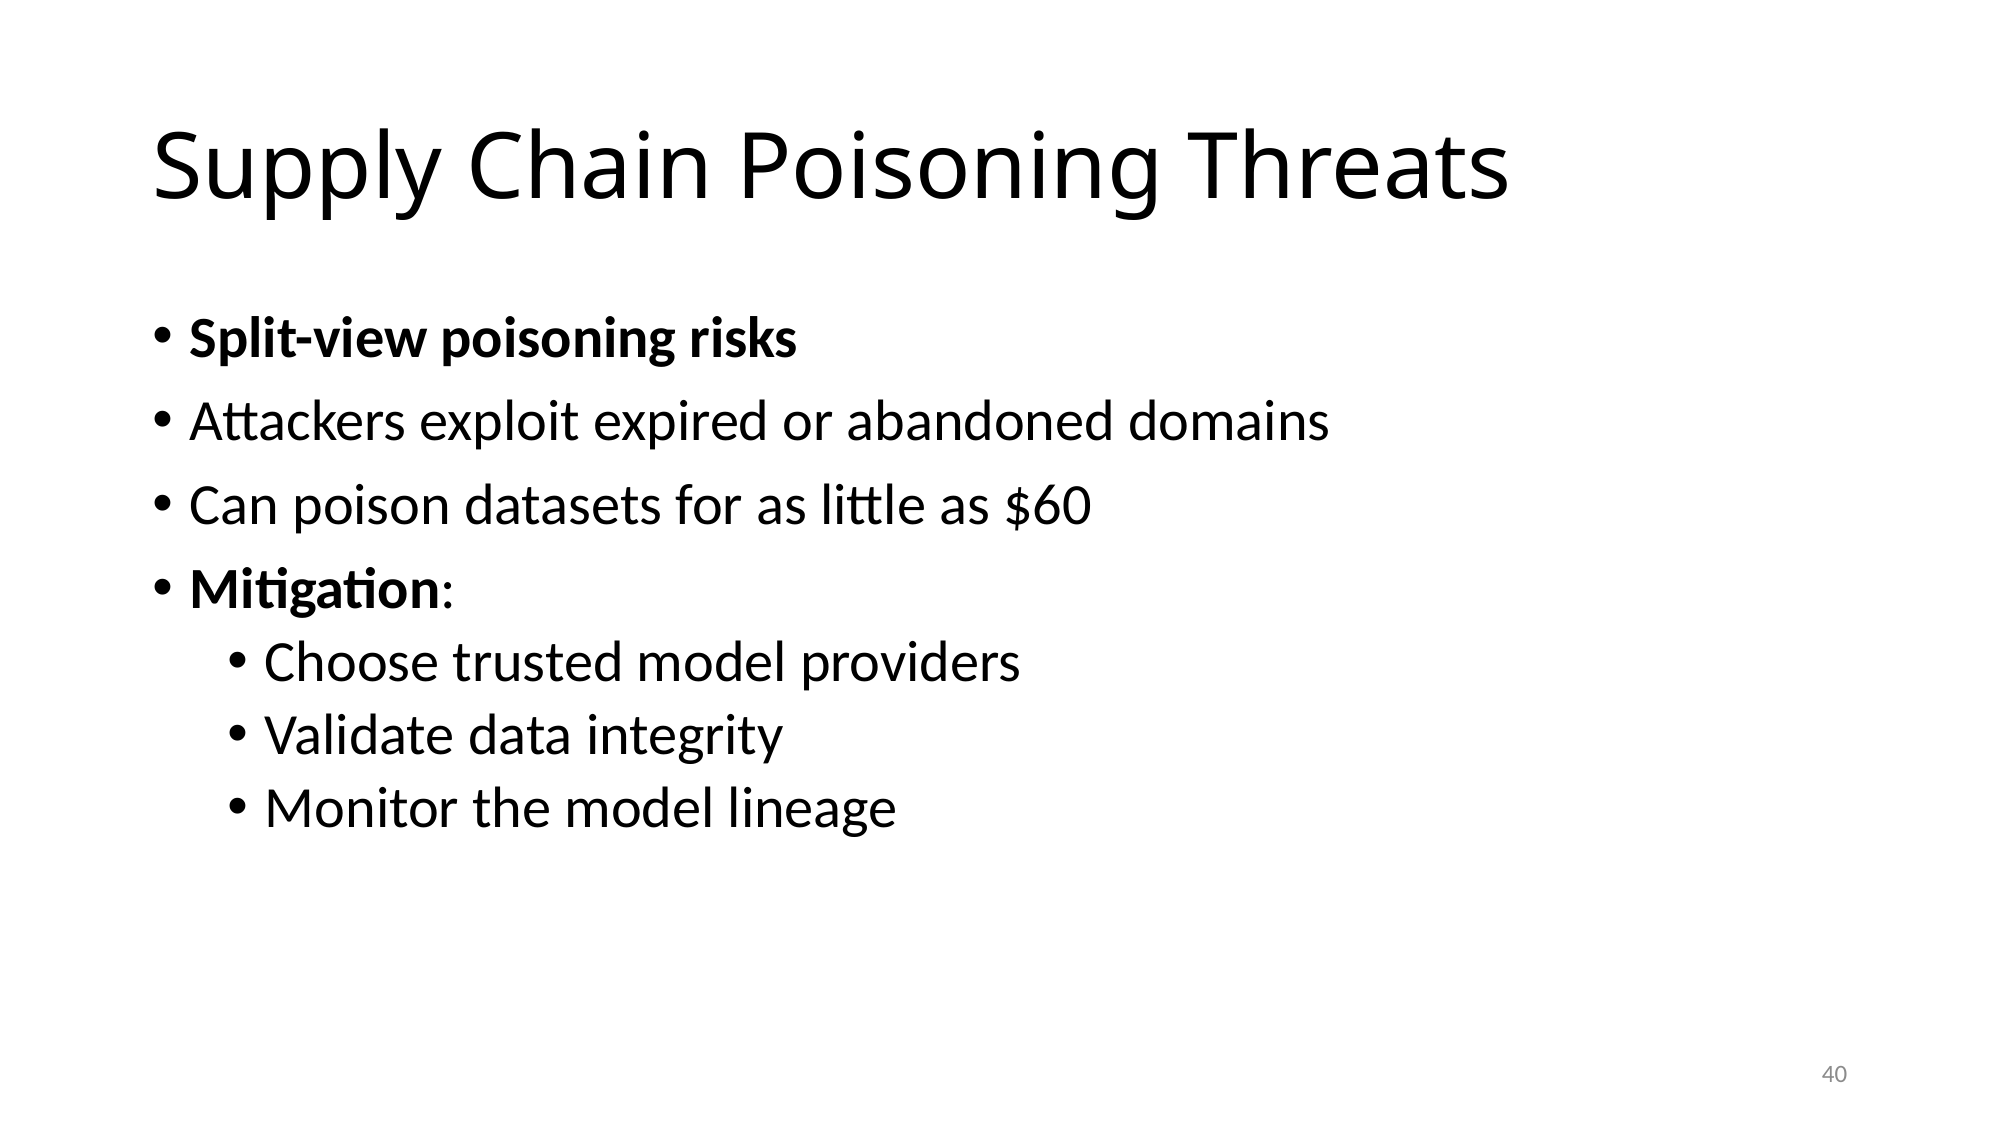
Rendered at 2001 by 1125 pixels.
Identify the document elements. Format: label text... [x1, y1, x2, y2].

list Split-view poisoning risks Attackers exploit expired or abandoned domains Can poison datasets for as little as $60 Mitigation: Choose trusted model providers Validate data integrity Monitor the model lineage [137, 299, 1863, 1014]
title Supply Chain Poisoning Threats [137, 59, 1863, 278]
slide_number 40 [1412, 1042, 1863, 1103]
